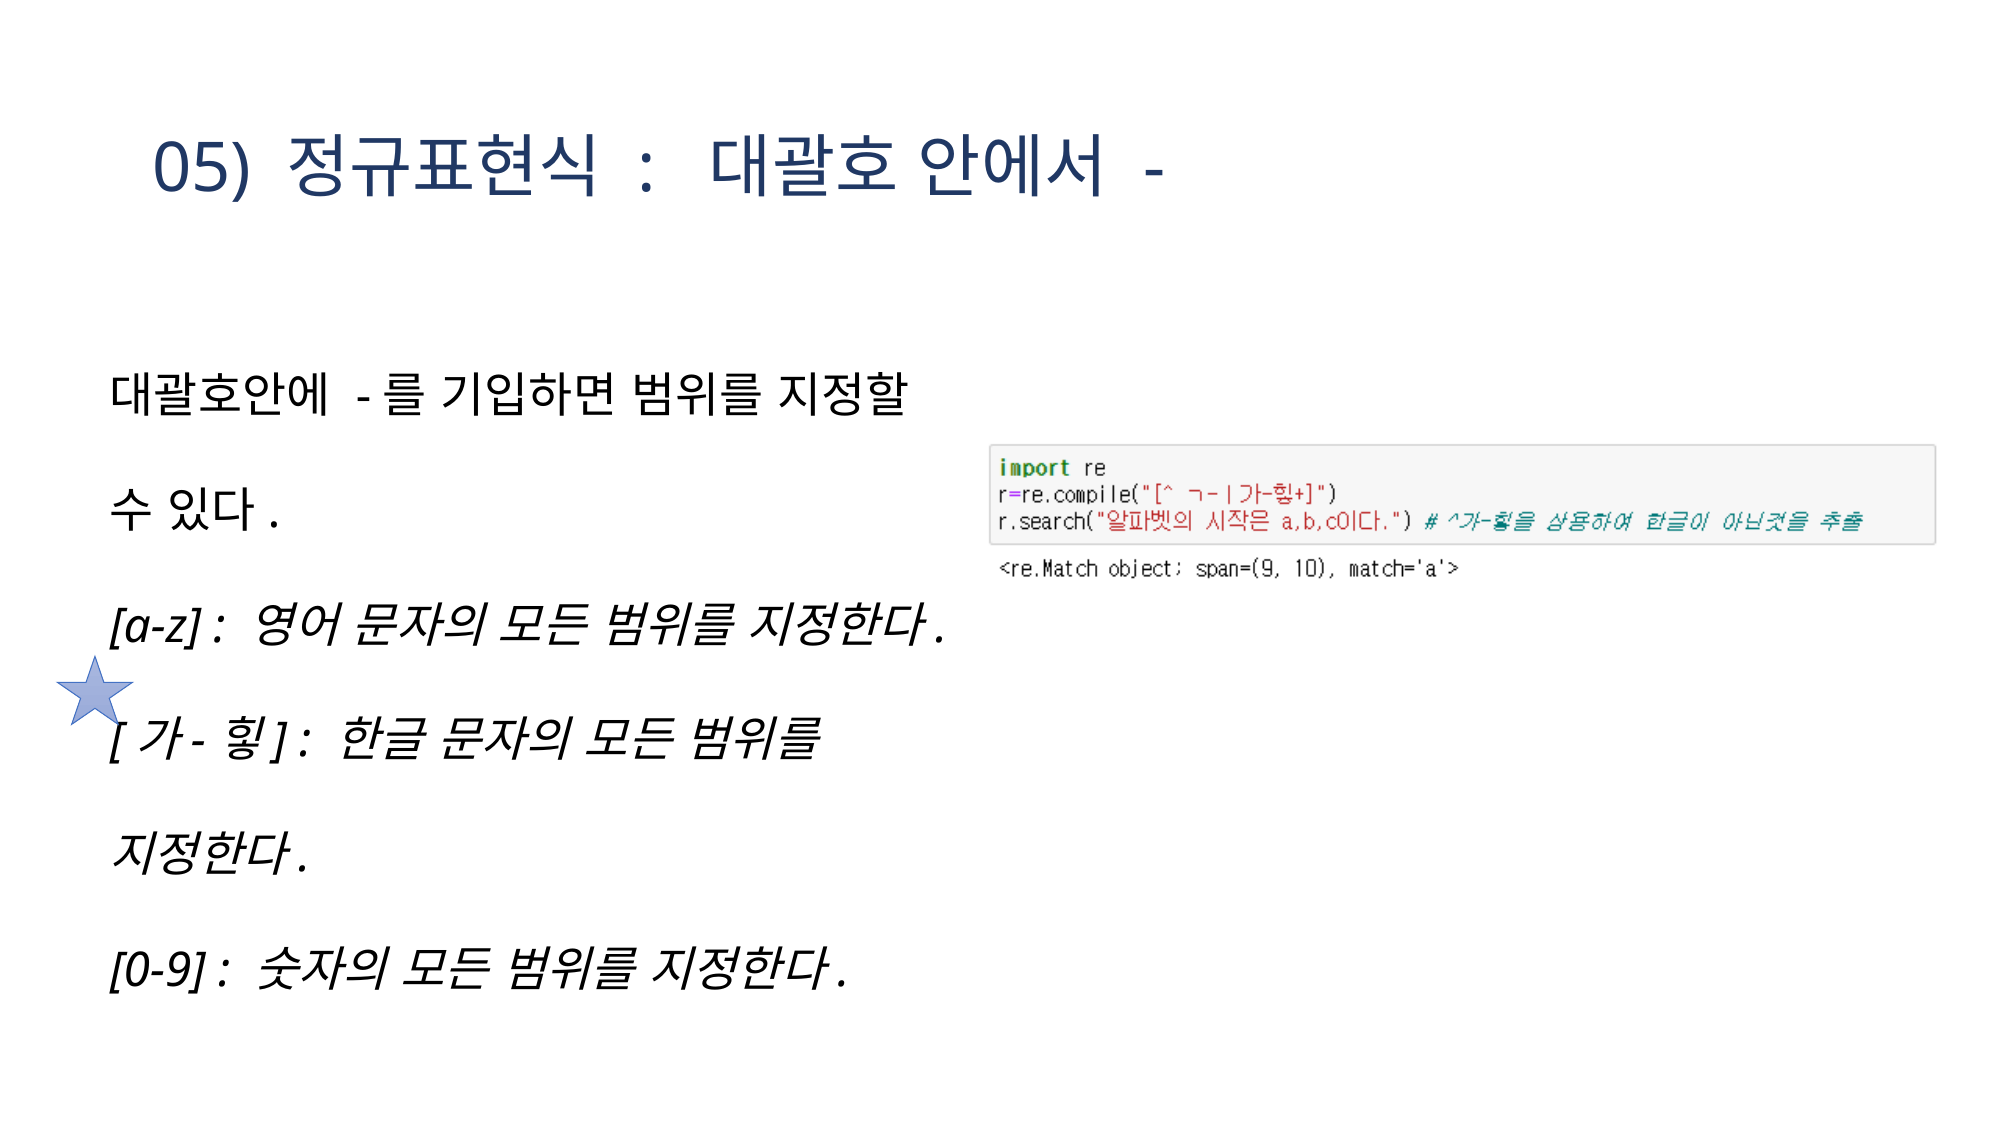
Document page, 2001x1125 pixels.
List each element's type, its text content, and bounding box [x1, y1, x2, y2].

text_box 대괄호안에 -를 기입하면 범위를 지정할 수 있다. [a-z] : 영어 문자의 모든 범위를 지정한다. [가-힣] : 한글 문자의 모든 범위를 지정한다. [0-9] : 숫자의 모든 범위를 지정한다. [94, 299, 980, 1004]
text_box 05) 정규표현식 : 대괄호 안에서 - [137, 115, 1328, 213]
text_box [55, 654, 135, 726]
picture [979, 435, 1949, 591]
